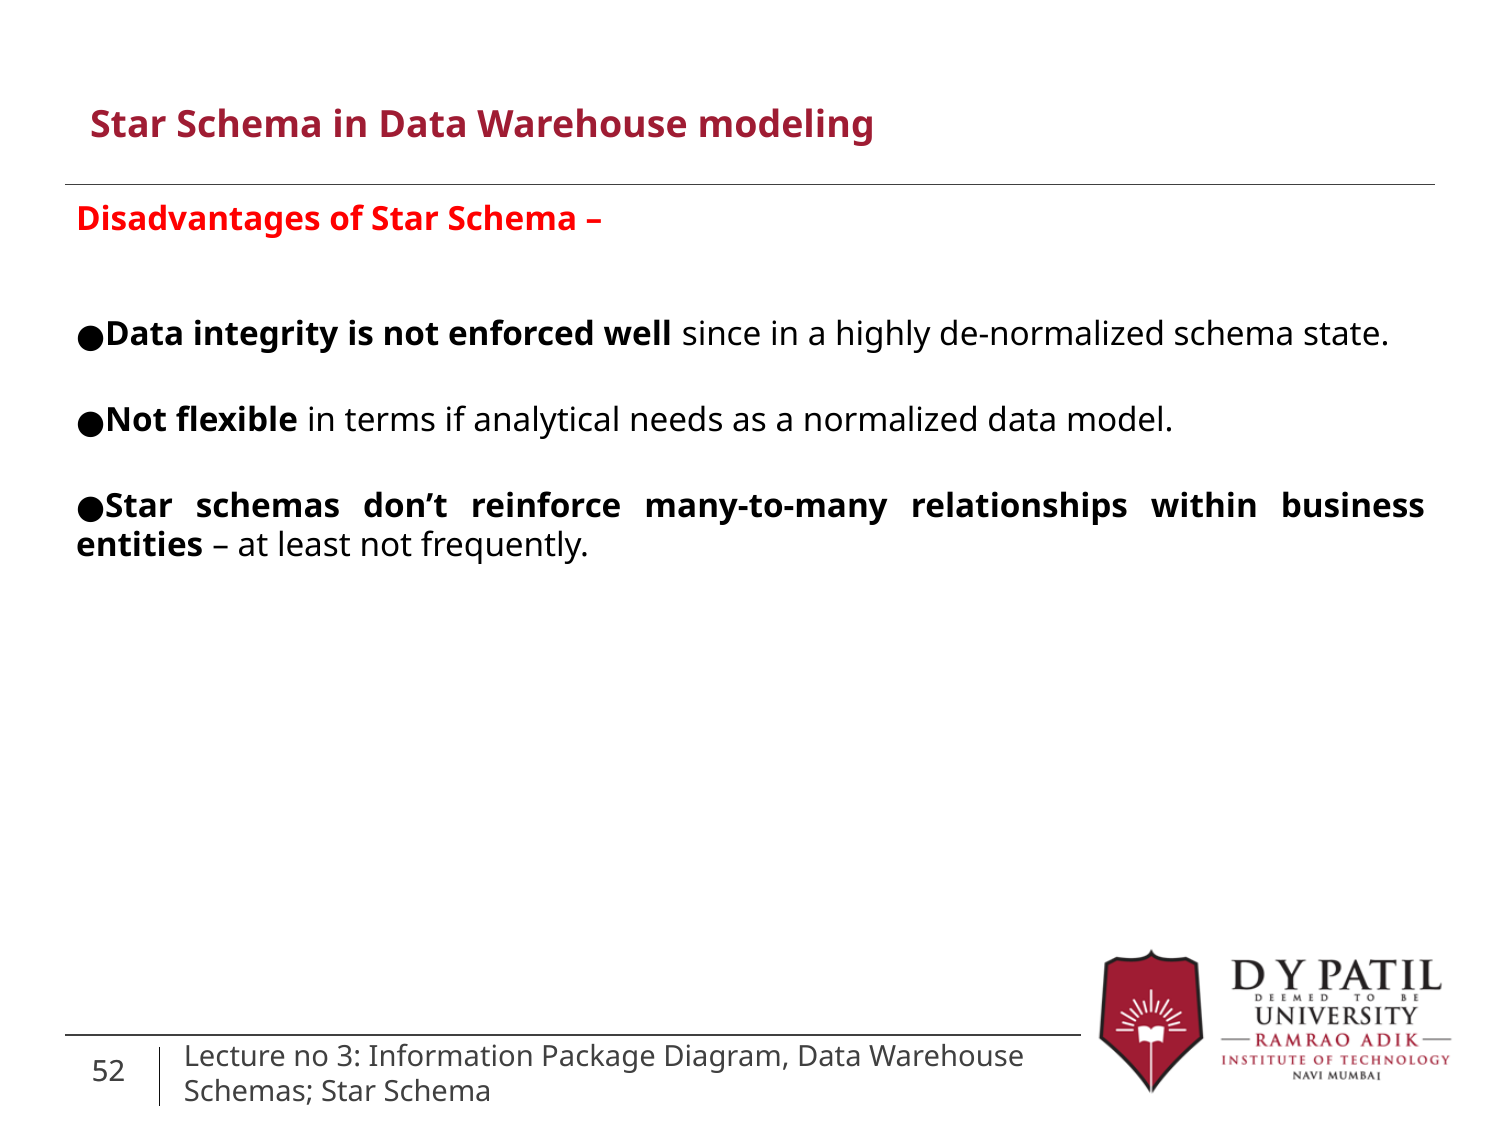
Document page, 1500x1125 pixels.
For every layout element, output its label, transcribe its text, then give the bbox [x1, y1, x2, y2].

text_box Disadvantages of Star Schema – Data integrity is not enforced well since in a highly de-normalized schema state. Not flexible in terms if analytical needs as a normalized data model. Star schemas don’t reinforce many-to-many relationships within business entities – at least not frequently. [61, 189, 1442, 894]
text_box Lecture no 3: Information Package Diagram, Data Warehouse Schemas; Star Schema [168, 1042, 1093, 1103]
picture [1091, 941, 1458, 1098]
text_box 52 [76, 1042, 155, 1103]
text_box Star Schema in Data Warehouse modeling [74, 54, 1425, 189]
